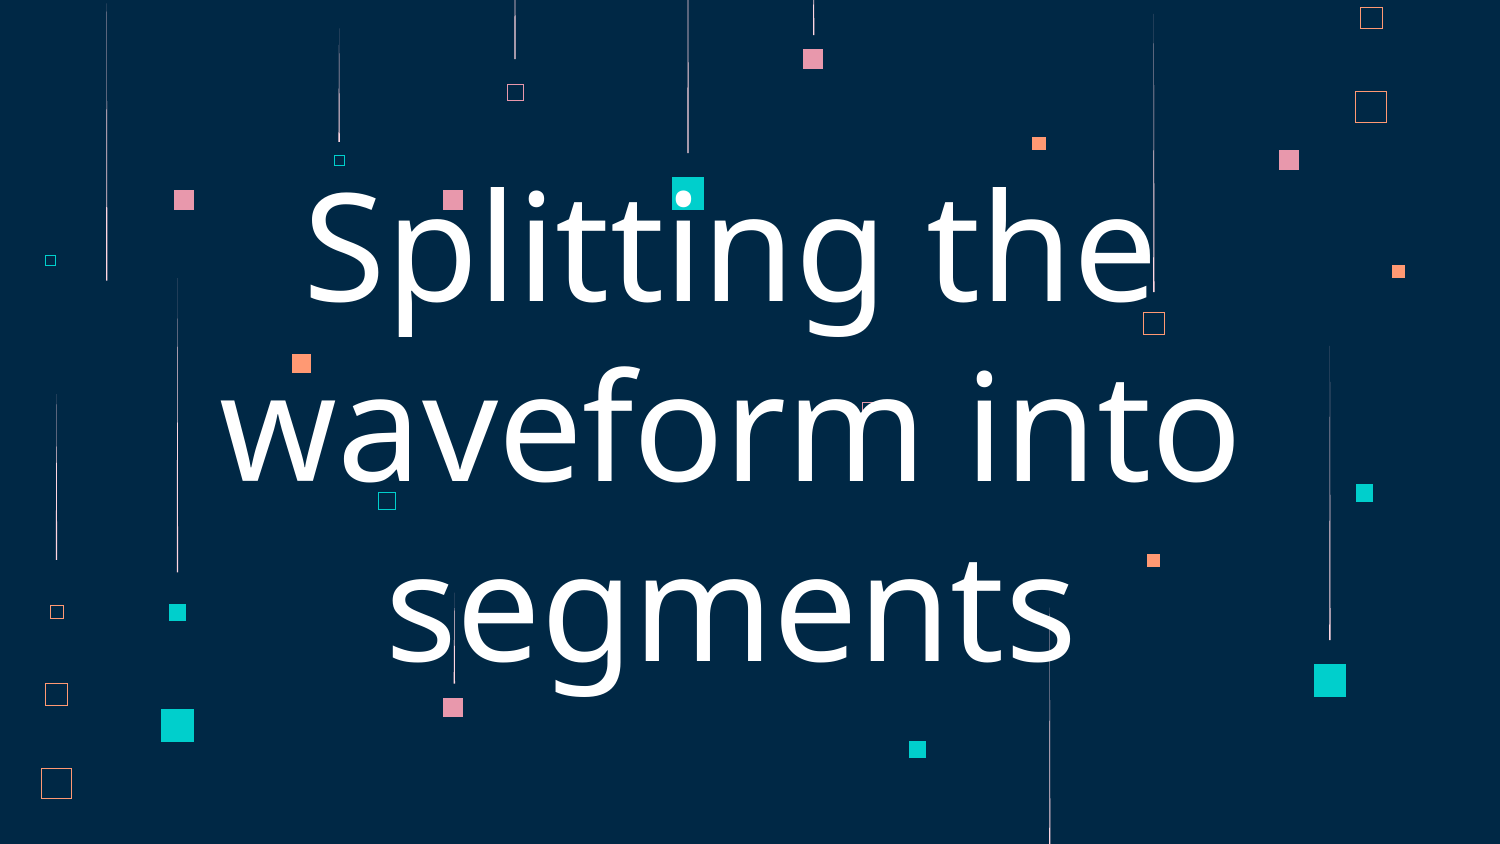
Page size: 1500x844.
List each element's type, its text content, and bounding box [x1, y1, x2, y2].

title Splitting the waveform into segments [87, 245, 1375, 599]
